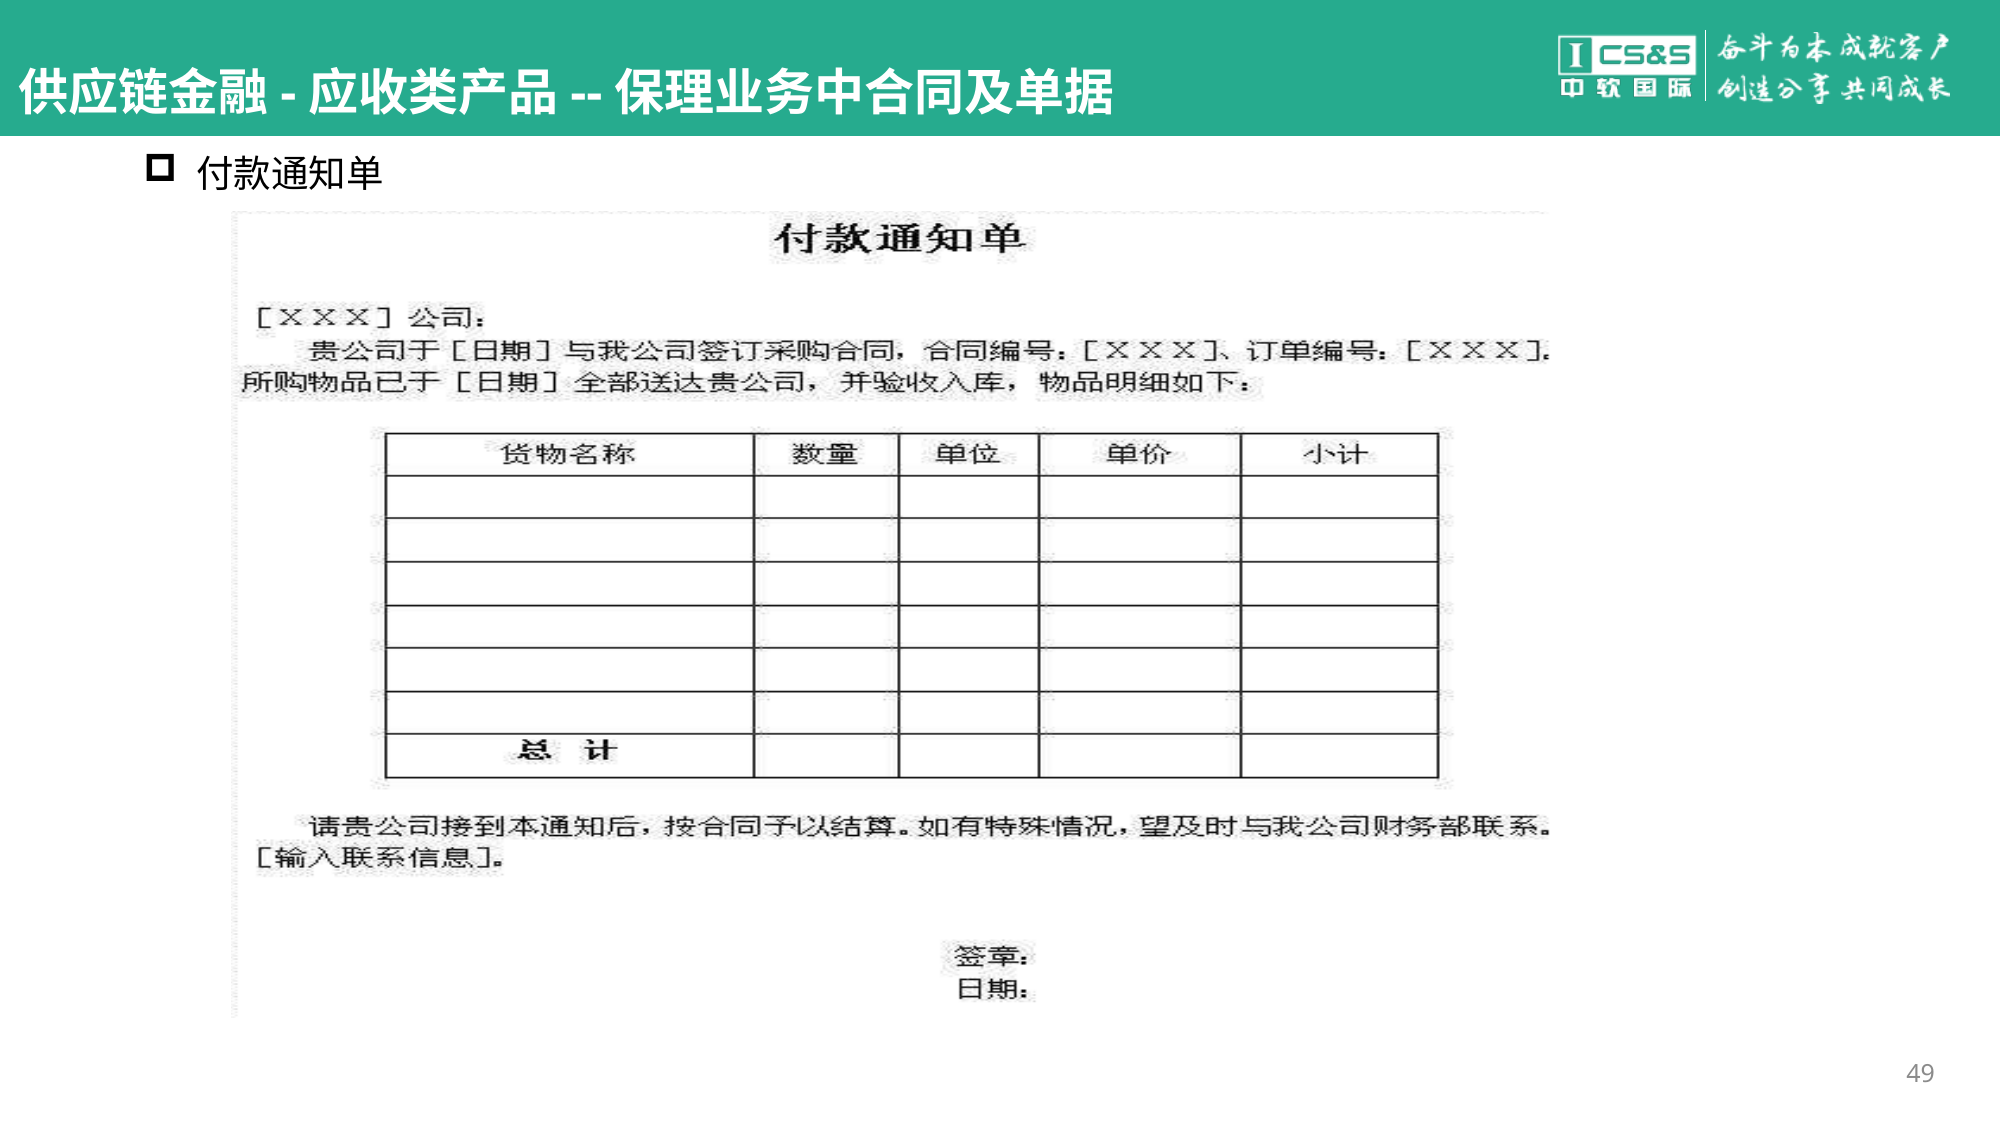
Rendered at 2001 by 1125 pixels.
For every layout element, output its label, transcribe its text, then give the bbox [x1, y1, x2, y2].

text_box [133, 196, 1945, 257]
picture [1557, 32, 1950, 104]
text_box 付款通知单 [128, 142, 1893, 203]
slide_number 49 [1533, 1050, 1950, 1100]
picture [231, 211, 1744, 1018]
title 供应链金融-应收类产品--保理业务中合同及单据 [3, 34, 1469, 147]
